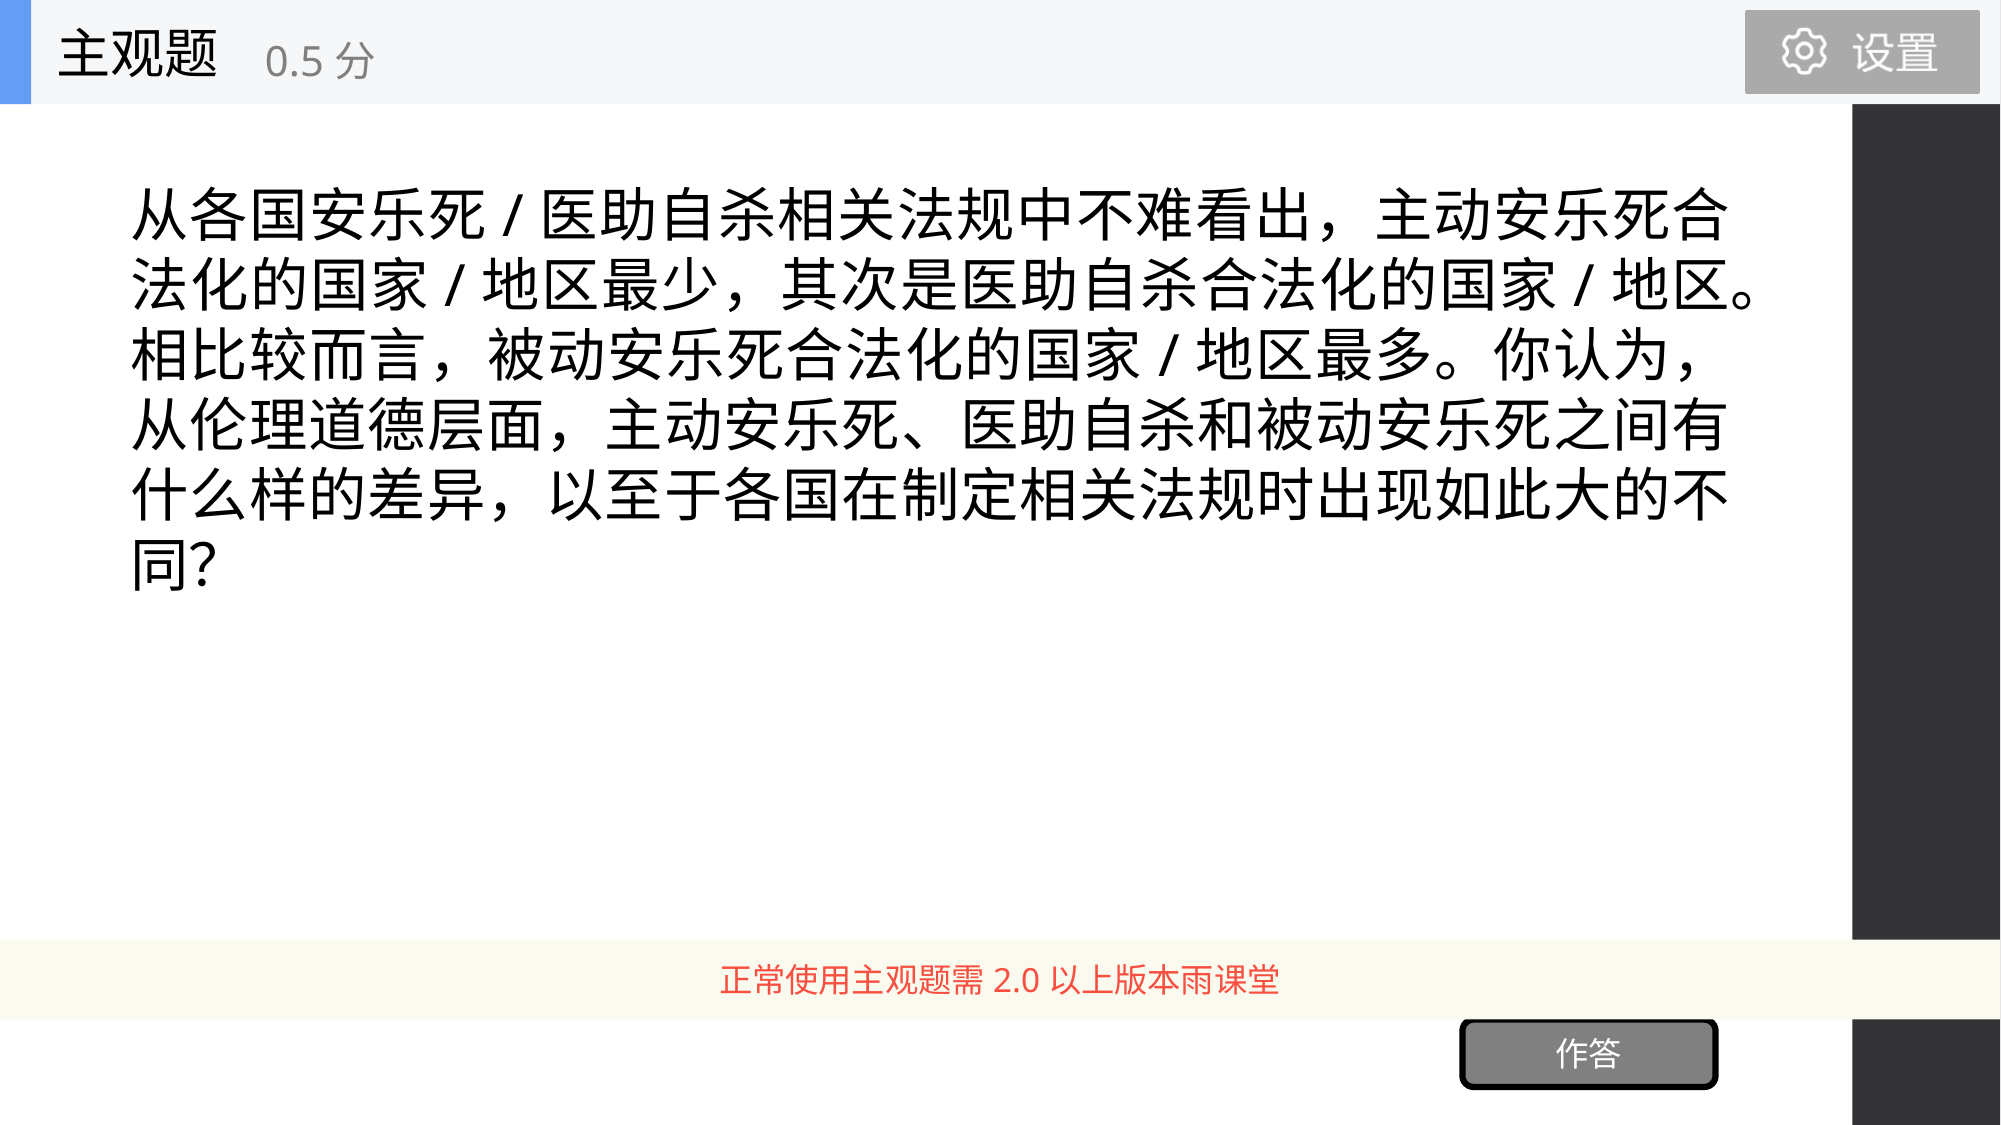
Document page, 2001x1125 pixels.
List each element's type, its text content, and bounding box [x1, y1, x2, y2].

text_box 正常使用主观题需2.0以上版本雨课堂 [0, 938, 2000, 1021]
picture [1745, 10, 1980, 94]
text_box 作答 [1461, 1021, 1717, 1089]
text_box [0, 0, 2000, 105]
text_box 从各国安乐死/医助自杀相关法规中不难看出，主动安乐死合法化的国家/地区最少，其次是医助自杀合法化的国家/地区。相比较而言，被动安乐死合法化的国家/地区最多。你认为，从伦理道德层面，主动安乐死、医助自杀和被动安乐死之间有什么样的差异，以至于各国在制定相关法规时出现如此大的不同？ [115, 119, 1746, 657]
